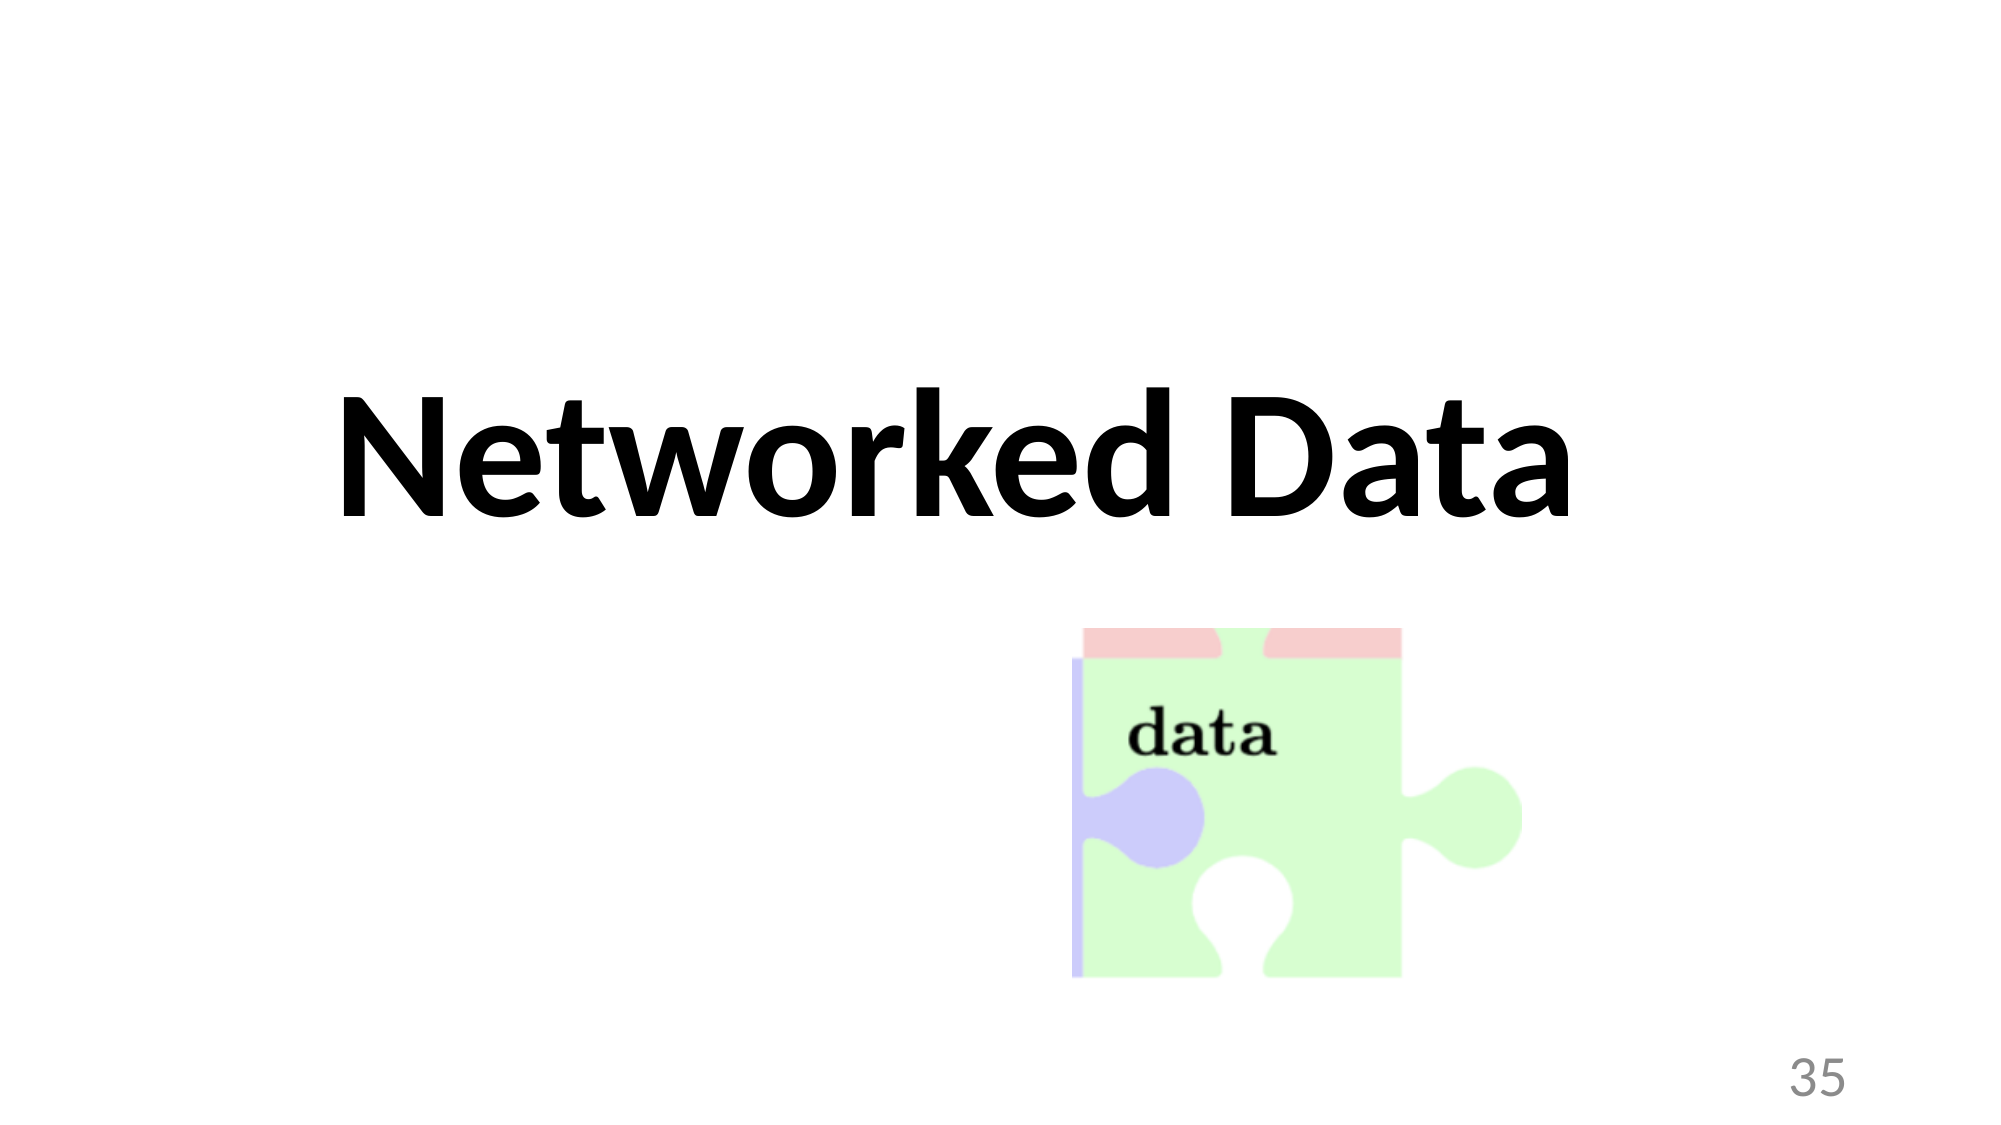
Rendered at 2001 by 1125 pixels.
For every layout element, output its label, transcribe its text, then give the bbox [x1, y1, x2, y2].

slide_number 35 [1412, 1042, 1863, 1103]
title Networked Data [318, 313, 1682, 600]
picture [1071, 628, 1522, 1014]
